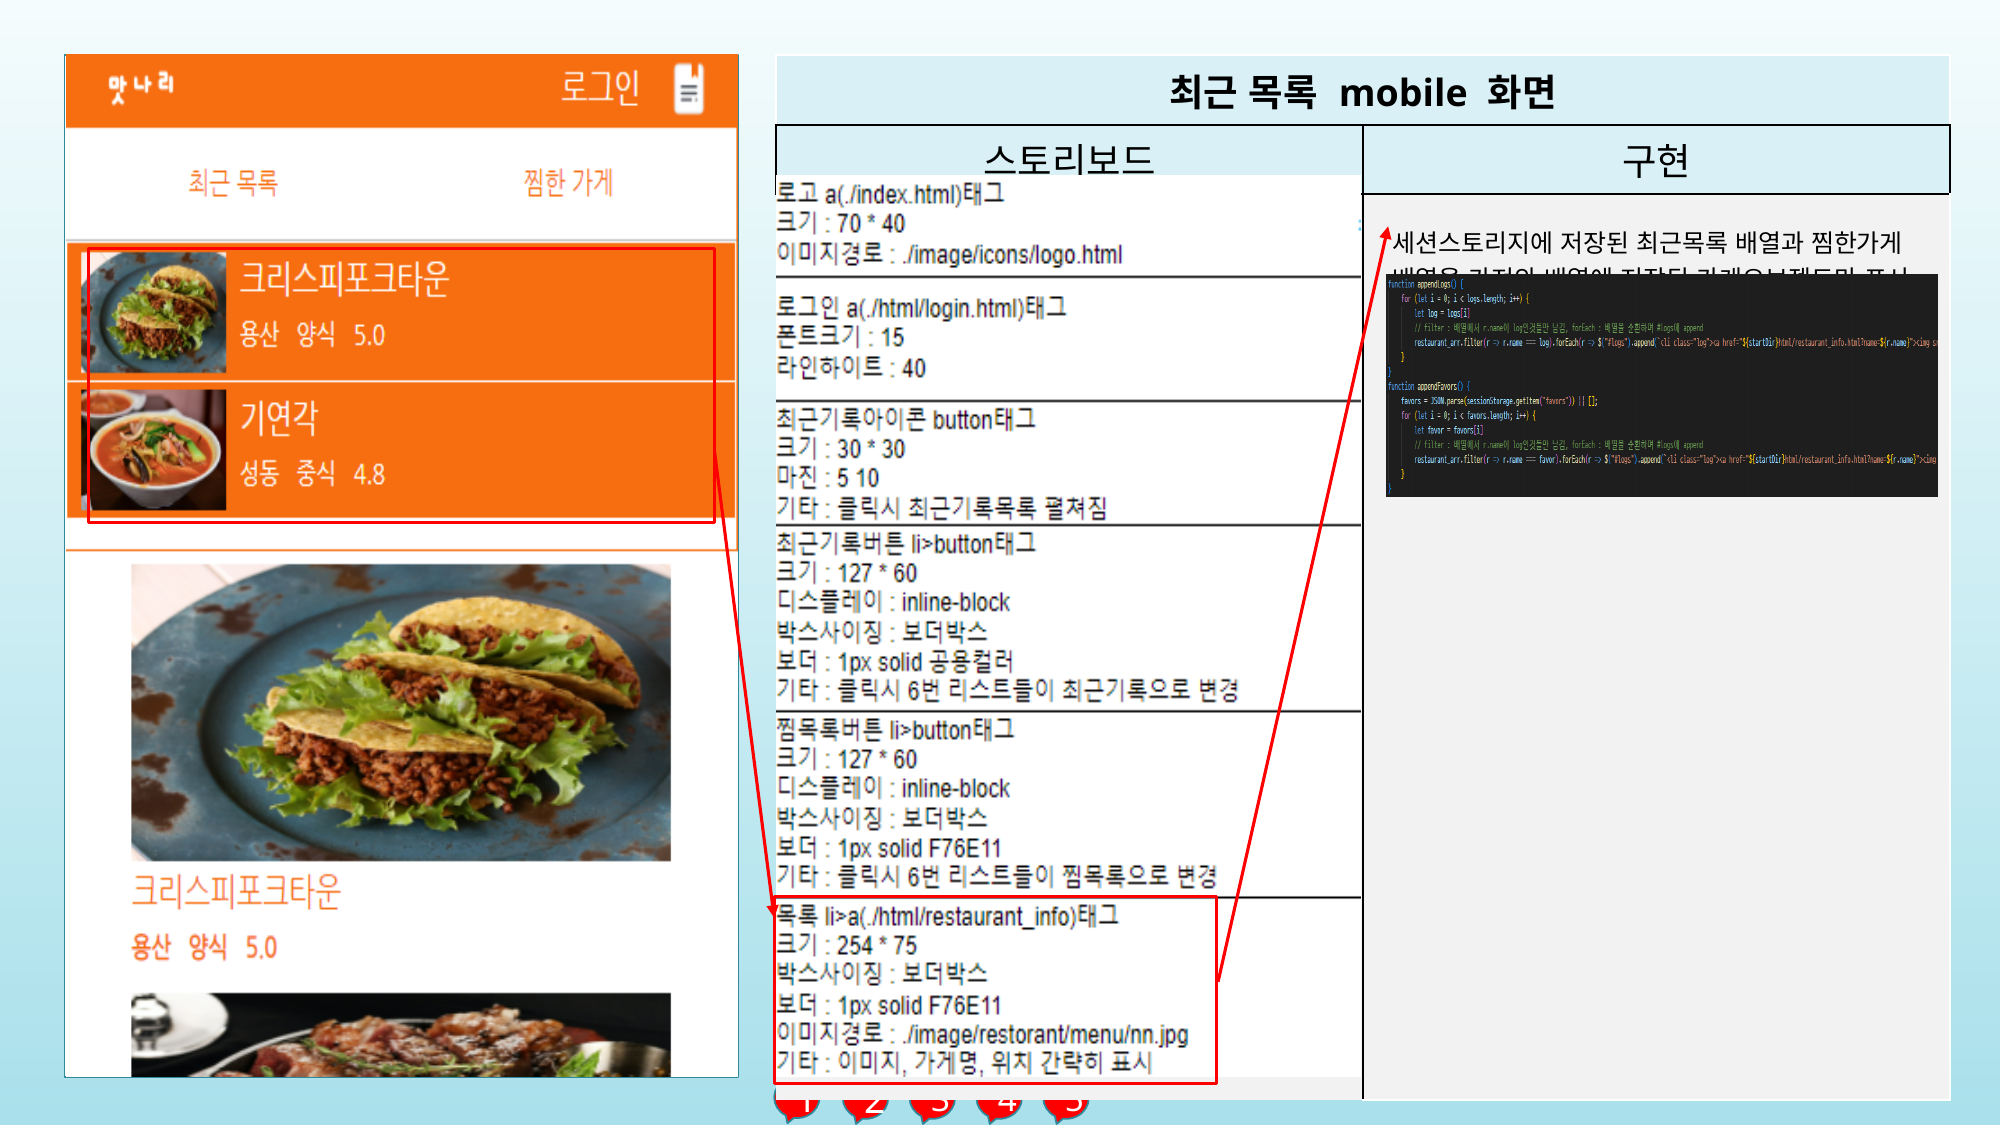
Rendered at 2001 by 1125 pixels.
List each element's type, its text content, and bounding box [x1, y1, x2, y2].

text_box 4 [975, 1100, 1023, 1125]
text_box 2 [842, 1100, 889, 1125]
table_cell [776, 982, 1362, 1100]
table_cell 구현 [1364, 126, 1949, 193]
picture [1385, 273, 1938, 497]
text_box 3 [909, 1100, 956, 1125]
picture [66, 54, 739, 1077]
table_cell 세션스토리지에 저장된 최근목록 배열과 찜한가게 배열을 가져와 배열에 저장된 가게오브젝트만 표시 [1364, 195, 1949, 1099]
text_box 5 [1042, 1100, 1090, 1125]
text_box [773, 918, 1217, 1085]
table_header 최근 목록 mobile 화면 [777, 56, 1949, 124]
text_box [1217, 226, 1389, 982]
table_cell 스토리보드 [777, 126, 1362, 193]
text_box 1 [773, 1087, 821, 1125]
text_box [714, 451, 775, 918]
picture [775, 175, 1361, 1078]
